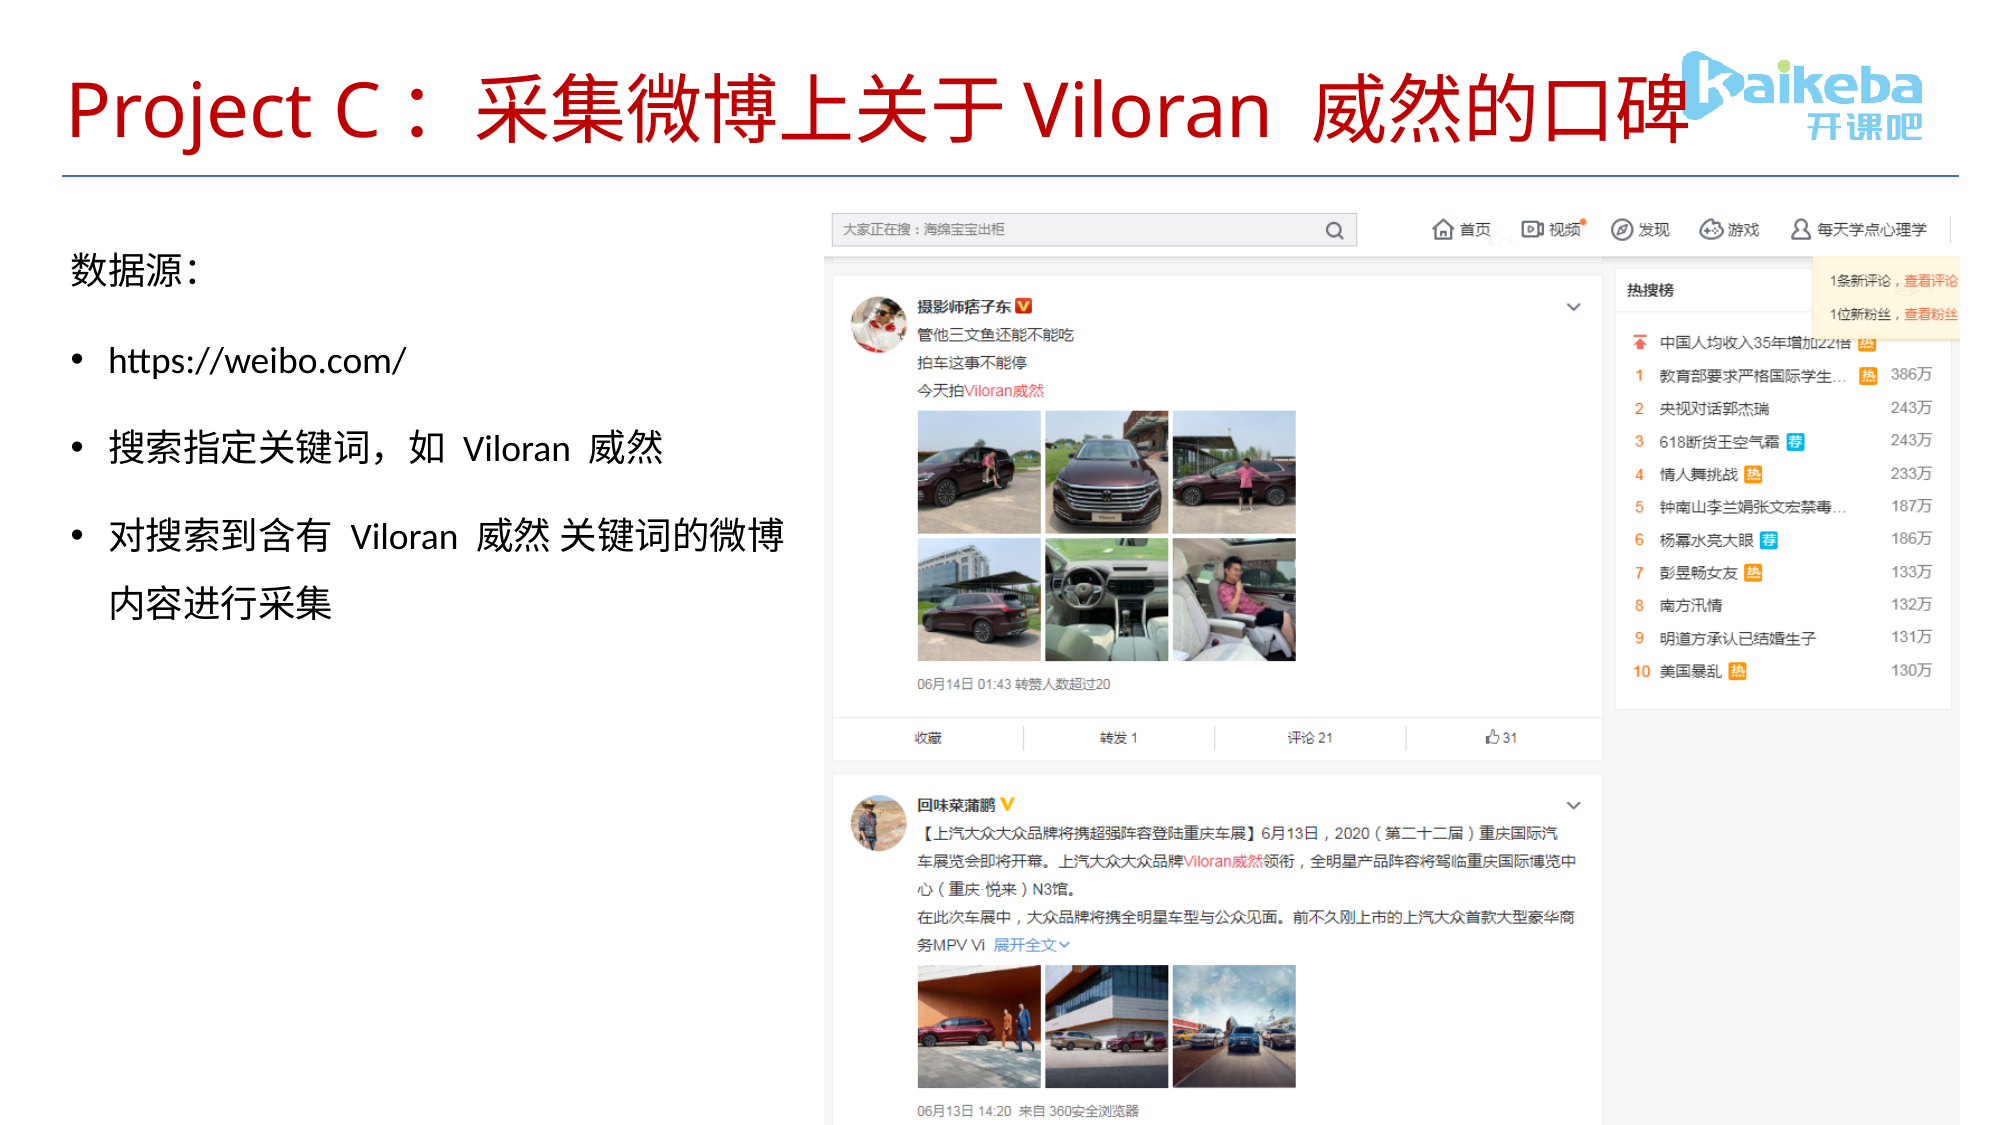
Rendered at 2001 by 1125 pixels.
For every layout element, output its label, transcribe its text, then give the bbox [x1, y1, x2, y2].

title Project C：采集微博上关于Viloran 威然的口碑 [57, 59, 1728, 167]
picture [823, 204, 1960, 1125]
text_box 数据源： https://weibo.com/ 搜索指定关键词，如 Viloran 威然 对搜索到含有 Viloran 威然 关键词的微博内容进行采集 [63, 217, 810, 908]
